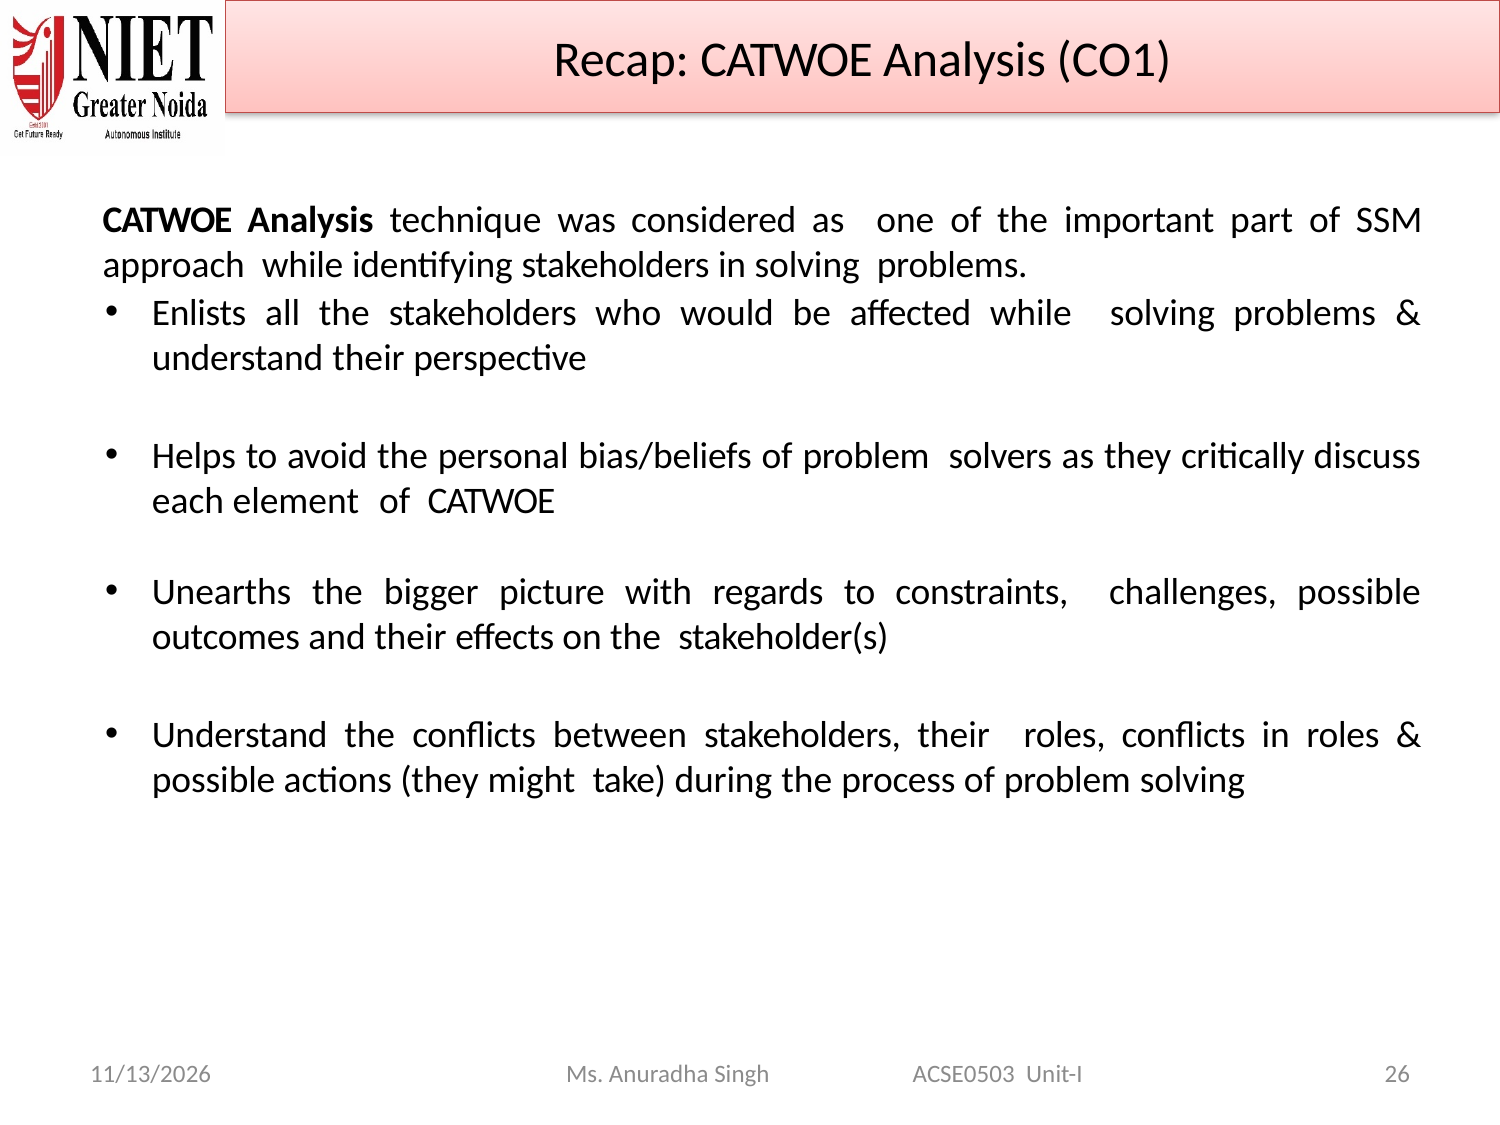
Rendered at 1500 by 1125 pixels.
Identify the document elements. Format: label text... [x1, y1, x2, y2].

text_box Recap: CATWOE Analysis (CO1) [226, 0, 1500, 113]
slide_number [75, 1042, 412, 1103]
picture [0, 0, 226, 156]
footer Ms. Anuradha Singh ACSE0503 Unit-I [412, 1042, 1074, 1103]
slide_number 26 [1074, 1042, 1425, 1103]
list CATWOE Analysis technique was considered as one of the important part of SSM approach while identifying stakeholders in solving problems. Enlists all the stakeholders who would be affected while solving problems & understand their perspective Helps to avoid the personal bias/beliefs of problem solvers as they critically discuss each element of CATWOE Unearths the bigger picture with regards to constraints, challenges, possible outcomes and their effects on the stakeholder(s) Understand the conflicts between stakeholders, their roles, conflicts in roles & possible actions (they might take) during the process of problem solving [87, 187, 1438, 930]
